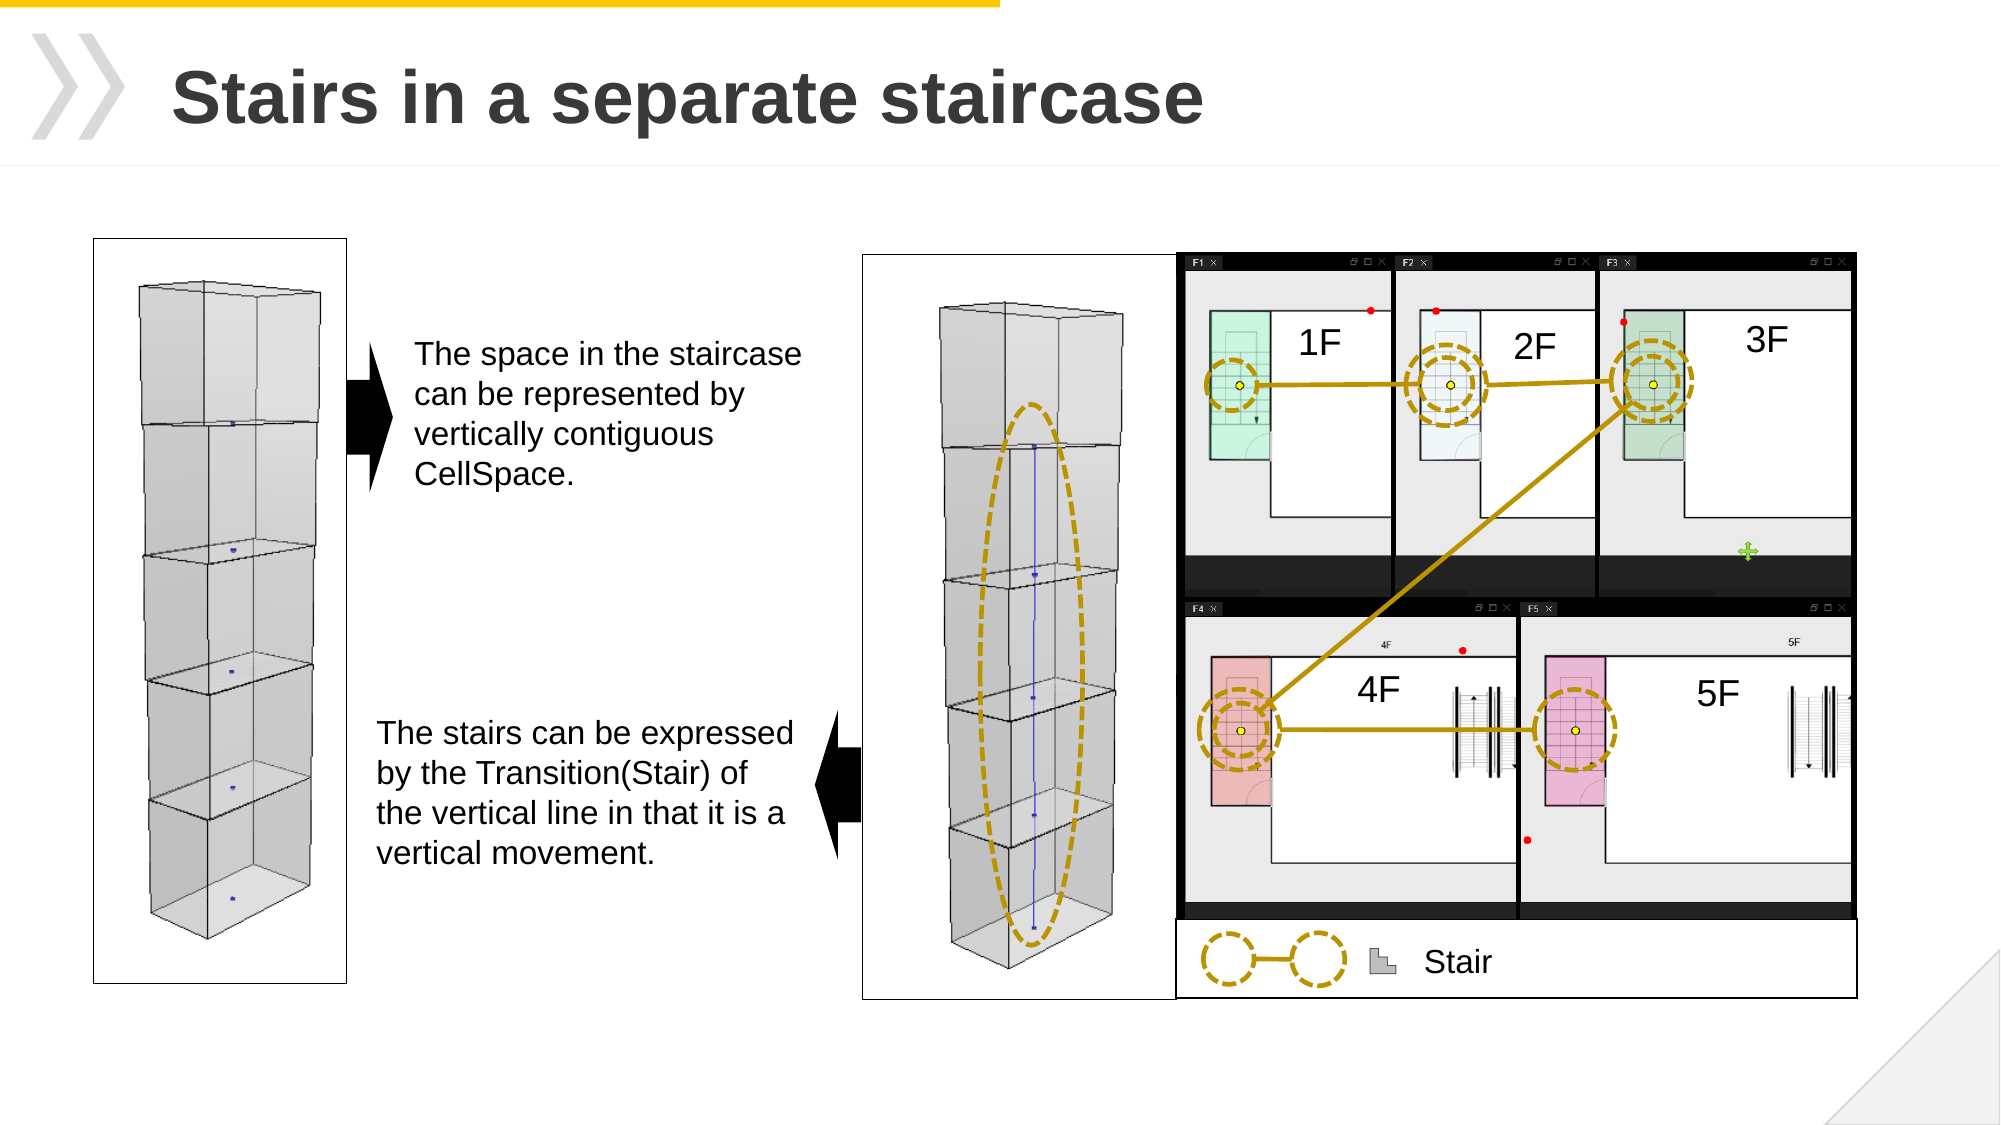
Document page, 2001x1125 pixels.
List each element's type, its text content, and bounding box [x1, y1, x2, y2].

text_box [1177, 918, 1858, 999]
text_box [347, 342, 394, 493]
title Stairs in a separate staircase [156, 39, 1882, 159]
text_box [1202, 932, 1255, 986]
text_box [813, 709, 862, 861]
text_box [1259, 401, 1633, 711]
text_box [1486, 380, 1612, 386]
picture [1363, 942, 1402, 981]
picture [862, 252, 1857, 1000]
text_box [1290, 931, 1346, 987]
picture [93, 238, 347, 985]
text_box Stair [1409, 933, 1602, 988]
text_box The stairs can be expressed by the Transition(Stair) of the vertical line in that it is a vertical movement. [361, 704, 818, 879]
text_box The space in the staircase can be represented by vertically contiguous CellSpace. [399, 324, 856, 500]
